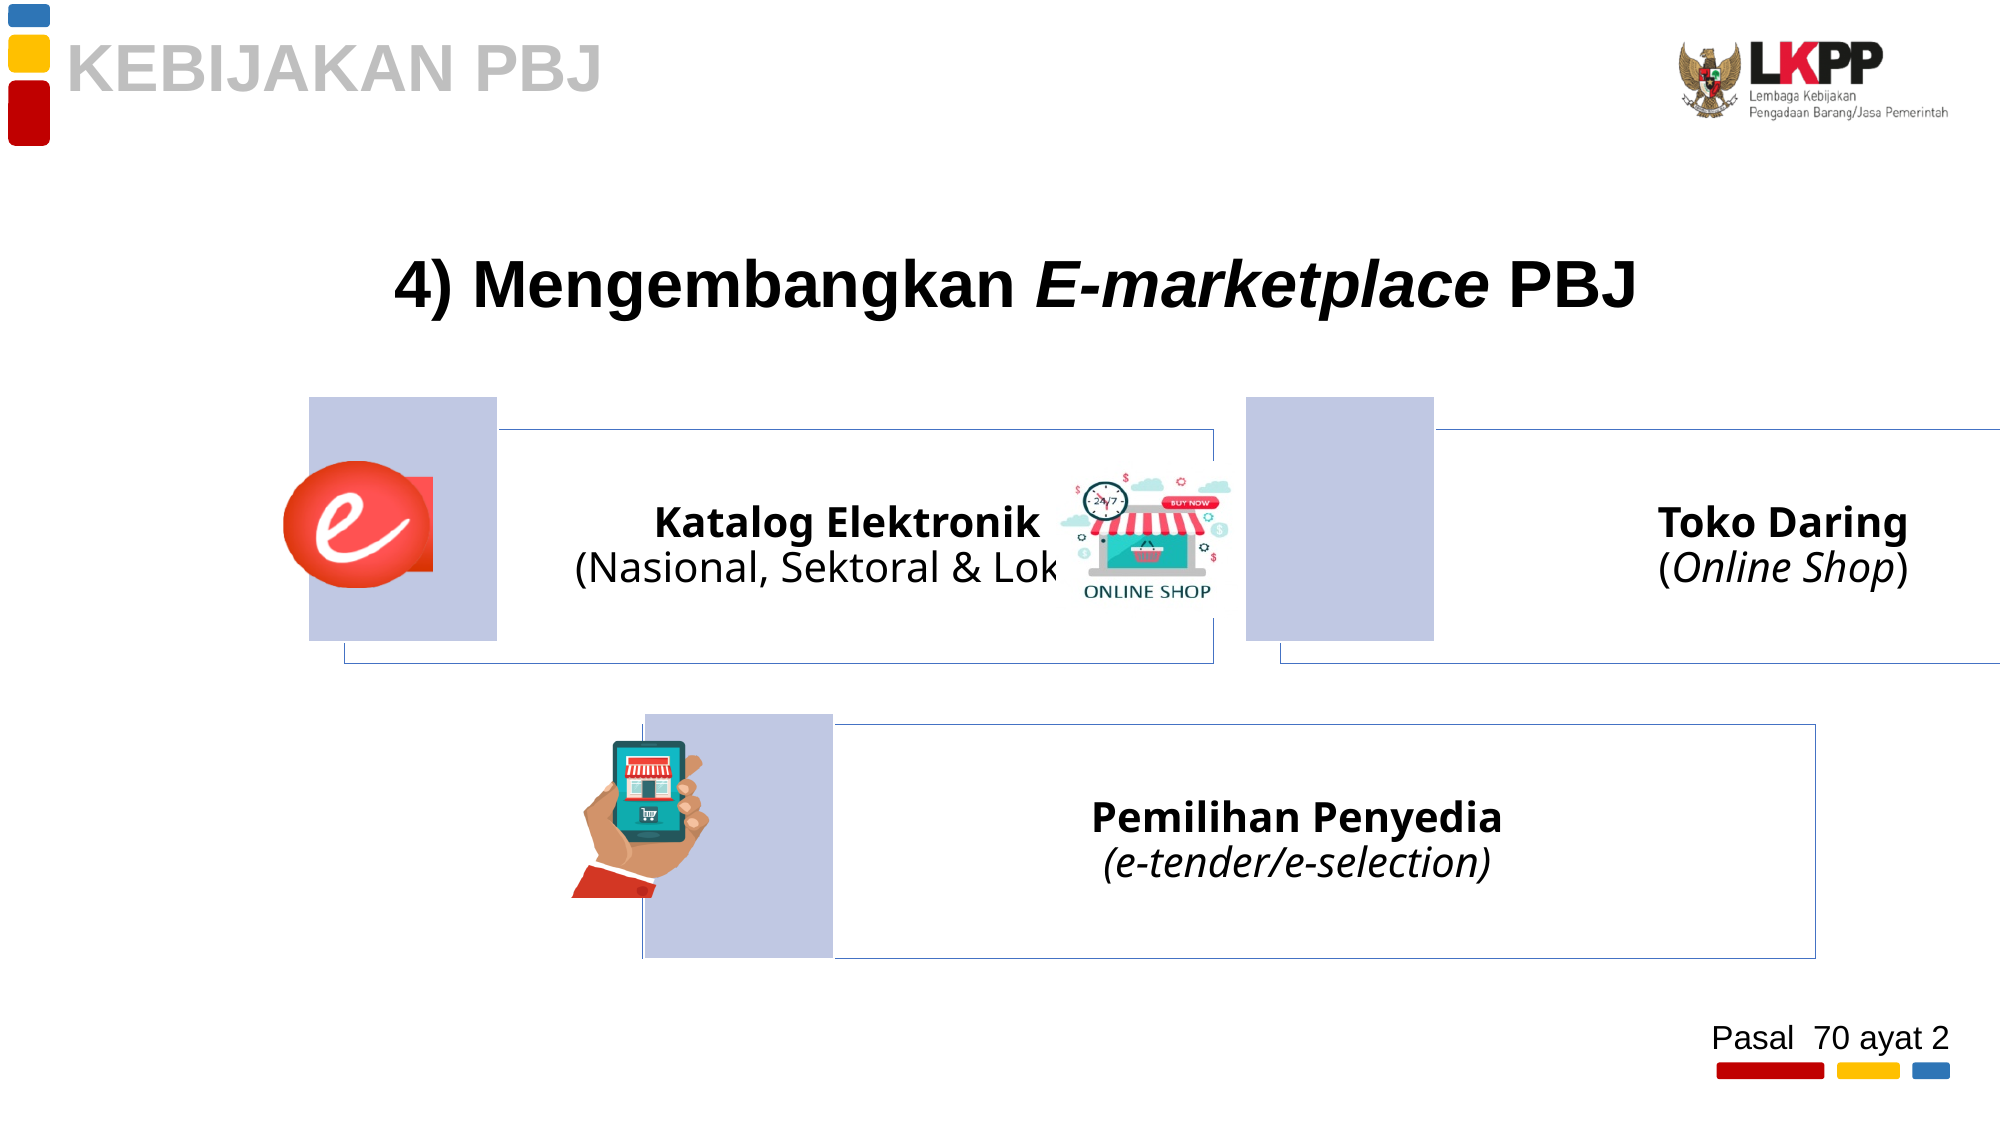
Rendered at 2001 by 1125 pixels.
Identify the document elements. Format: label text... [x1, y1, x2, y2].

text_box KEBIJAKAN PBJ [66, 16, 1534, 113]
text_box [1716, 1062, 1950, 1080]
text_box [283, 395, 1815, 925]
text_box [0, 54, 100, 96]
text_box 4) Mengembangkan E-marketplace PBJ [283, 233, 1750, 330]
text_box [1654, 15, 1971, 146]
text_box Pasal 70 ayat 2 [1633, 988, 2000, 1085]
